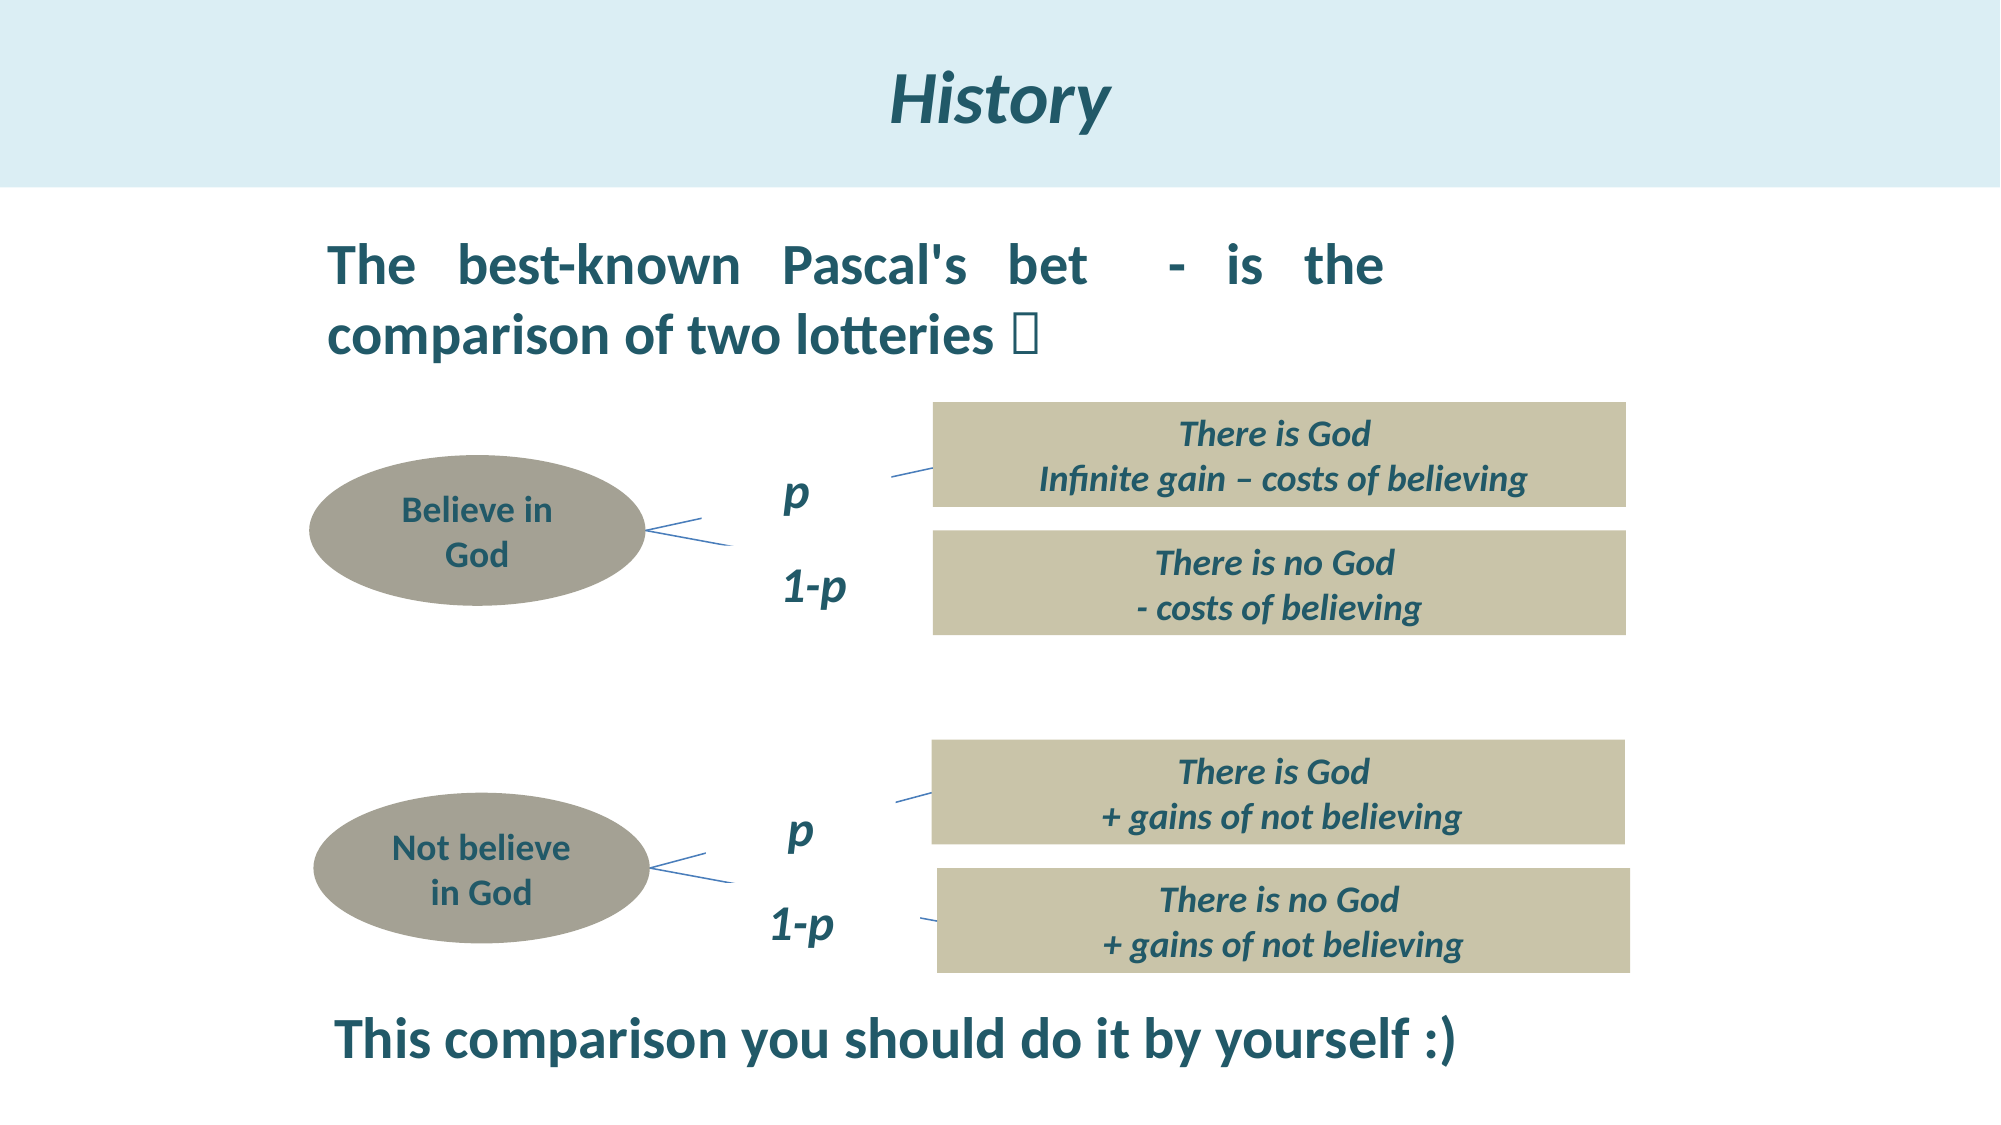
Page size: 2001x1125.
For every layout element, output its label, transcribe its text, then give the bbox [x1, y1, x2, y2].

text_box The best-known Pascal's bet - is the comparison of two lotteries  [312, 218, 1401, 374]
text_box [313, 739, 1631, 975]
text_box This comparison you should do it by yourself :) [319, 993, 1486, 1078]
title History [0, 0, 2000, 188]
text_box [308, 401, 1627, 637]
